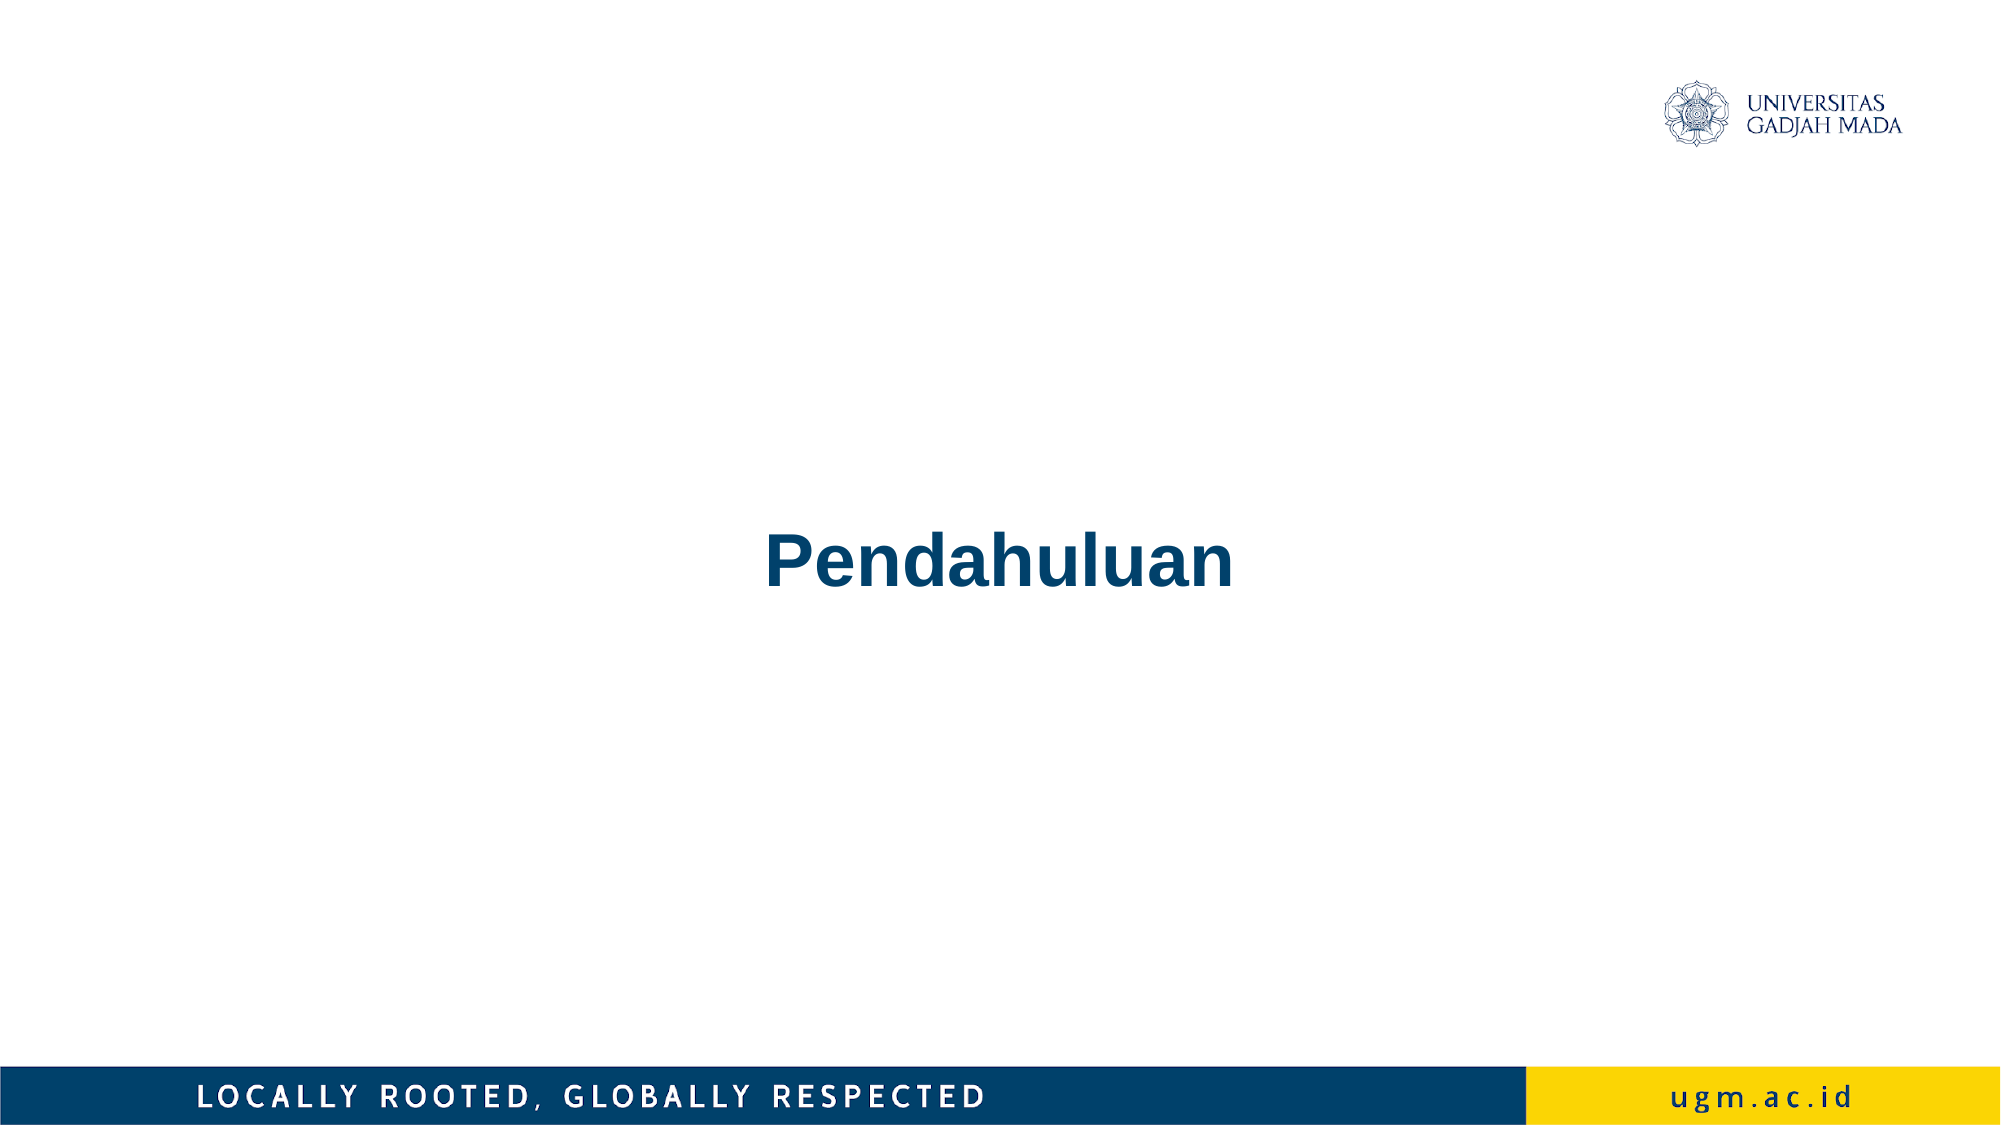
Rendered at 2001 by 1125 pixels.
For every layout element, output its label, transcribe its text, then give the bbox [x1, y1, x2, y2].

title Pendahuluan [137, 453, 1863, 672]
picture [0, 0, 2001, 1125]
